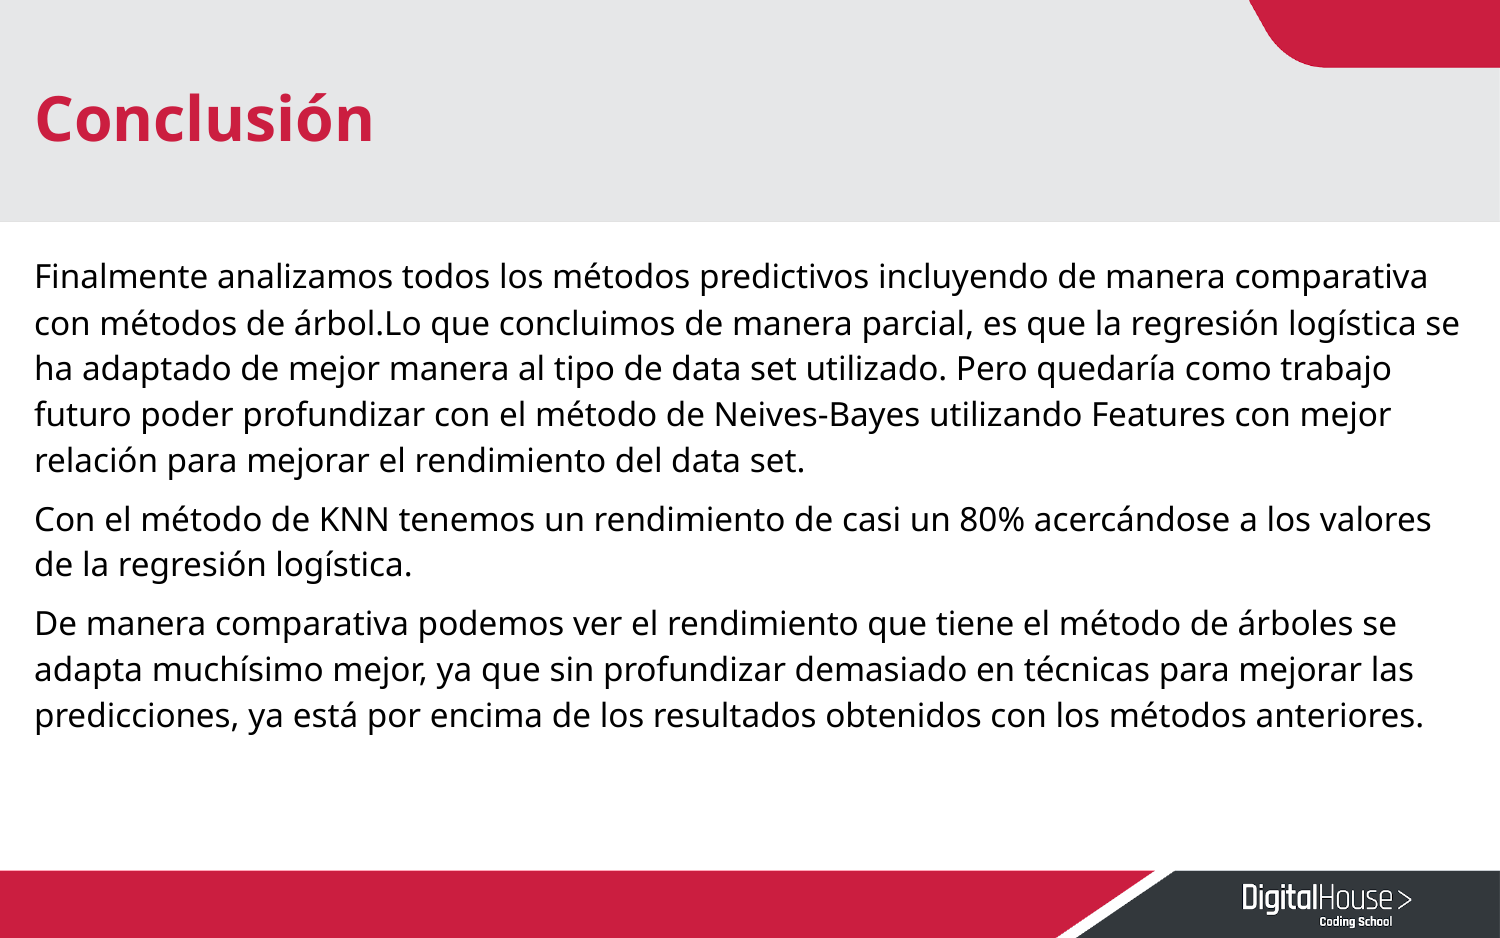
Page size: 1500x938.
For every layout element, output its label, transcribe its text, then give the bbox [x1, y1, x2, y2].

title Conclusión [19, 22, 1388, 221]
text_box Finalmente analizamos todos los métodos predictivos incluyendo de manera comparativa con métodos de árbol.Lo que concluimos de manera parcial, es que la regresión logística se ha adaptado de mejor manera al tipo de data set utilizado. Pero quedaría como trabajo futuro poder profundizar con el método de Neives-Bayes utilizando Features con mejor relación para mejorar el rendimiento del data set. Con el método de KNN tenemos un rendimiento de casi un 80% acercándose a los valores de la regresión logística. De manera comparativa podemos ver el rendimiento que tiene el método de árboles se adapta muchísimo mejor, ya que sin profundizar demasiado en técnicas para mejorar las predicciones, ya está por encima de los resultados obtenidos con los métodos anteriores. [19, 234, 1483, 814]
picture [0, 0, 1500, 938]
